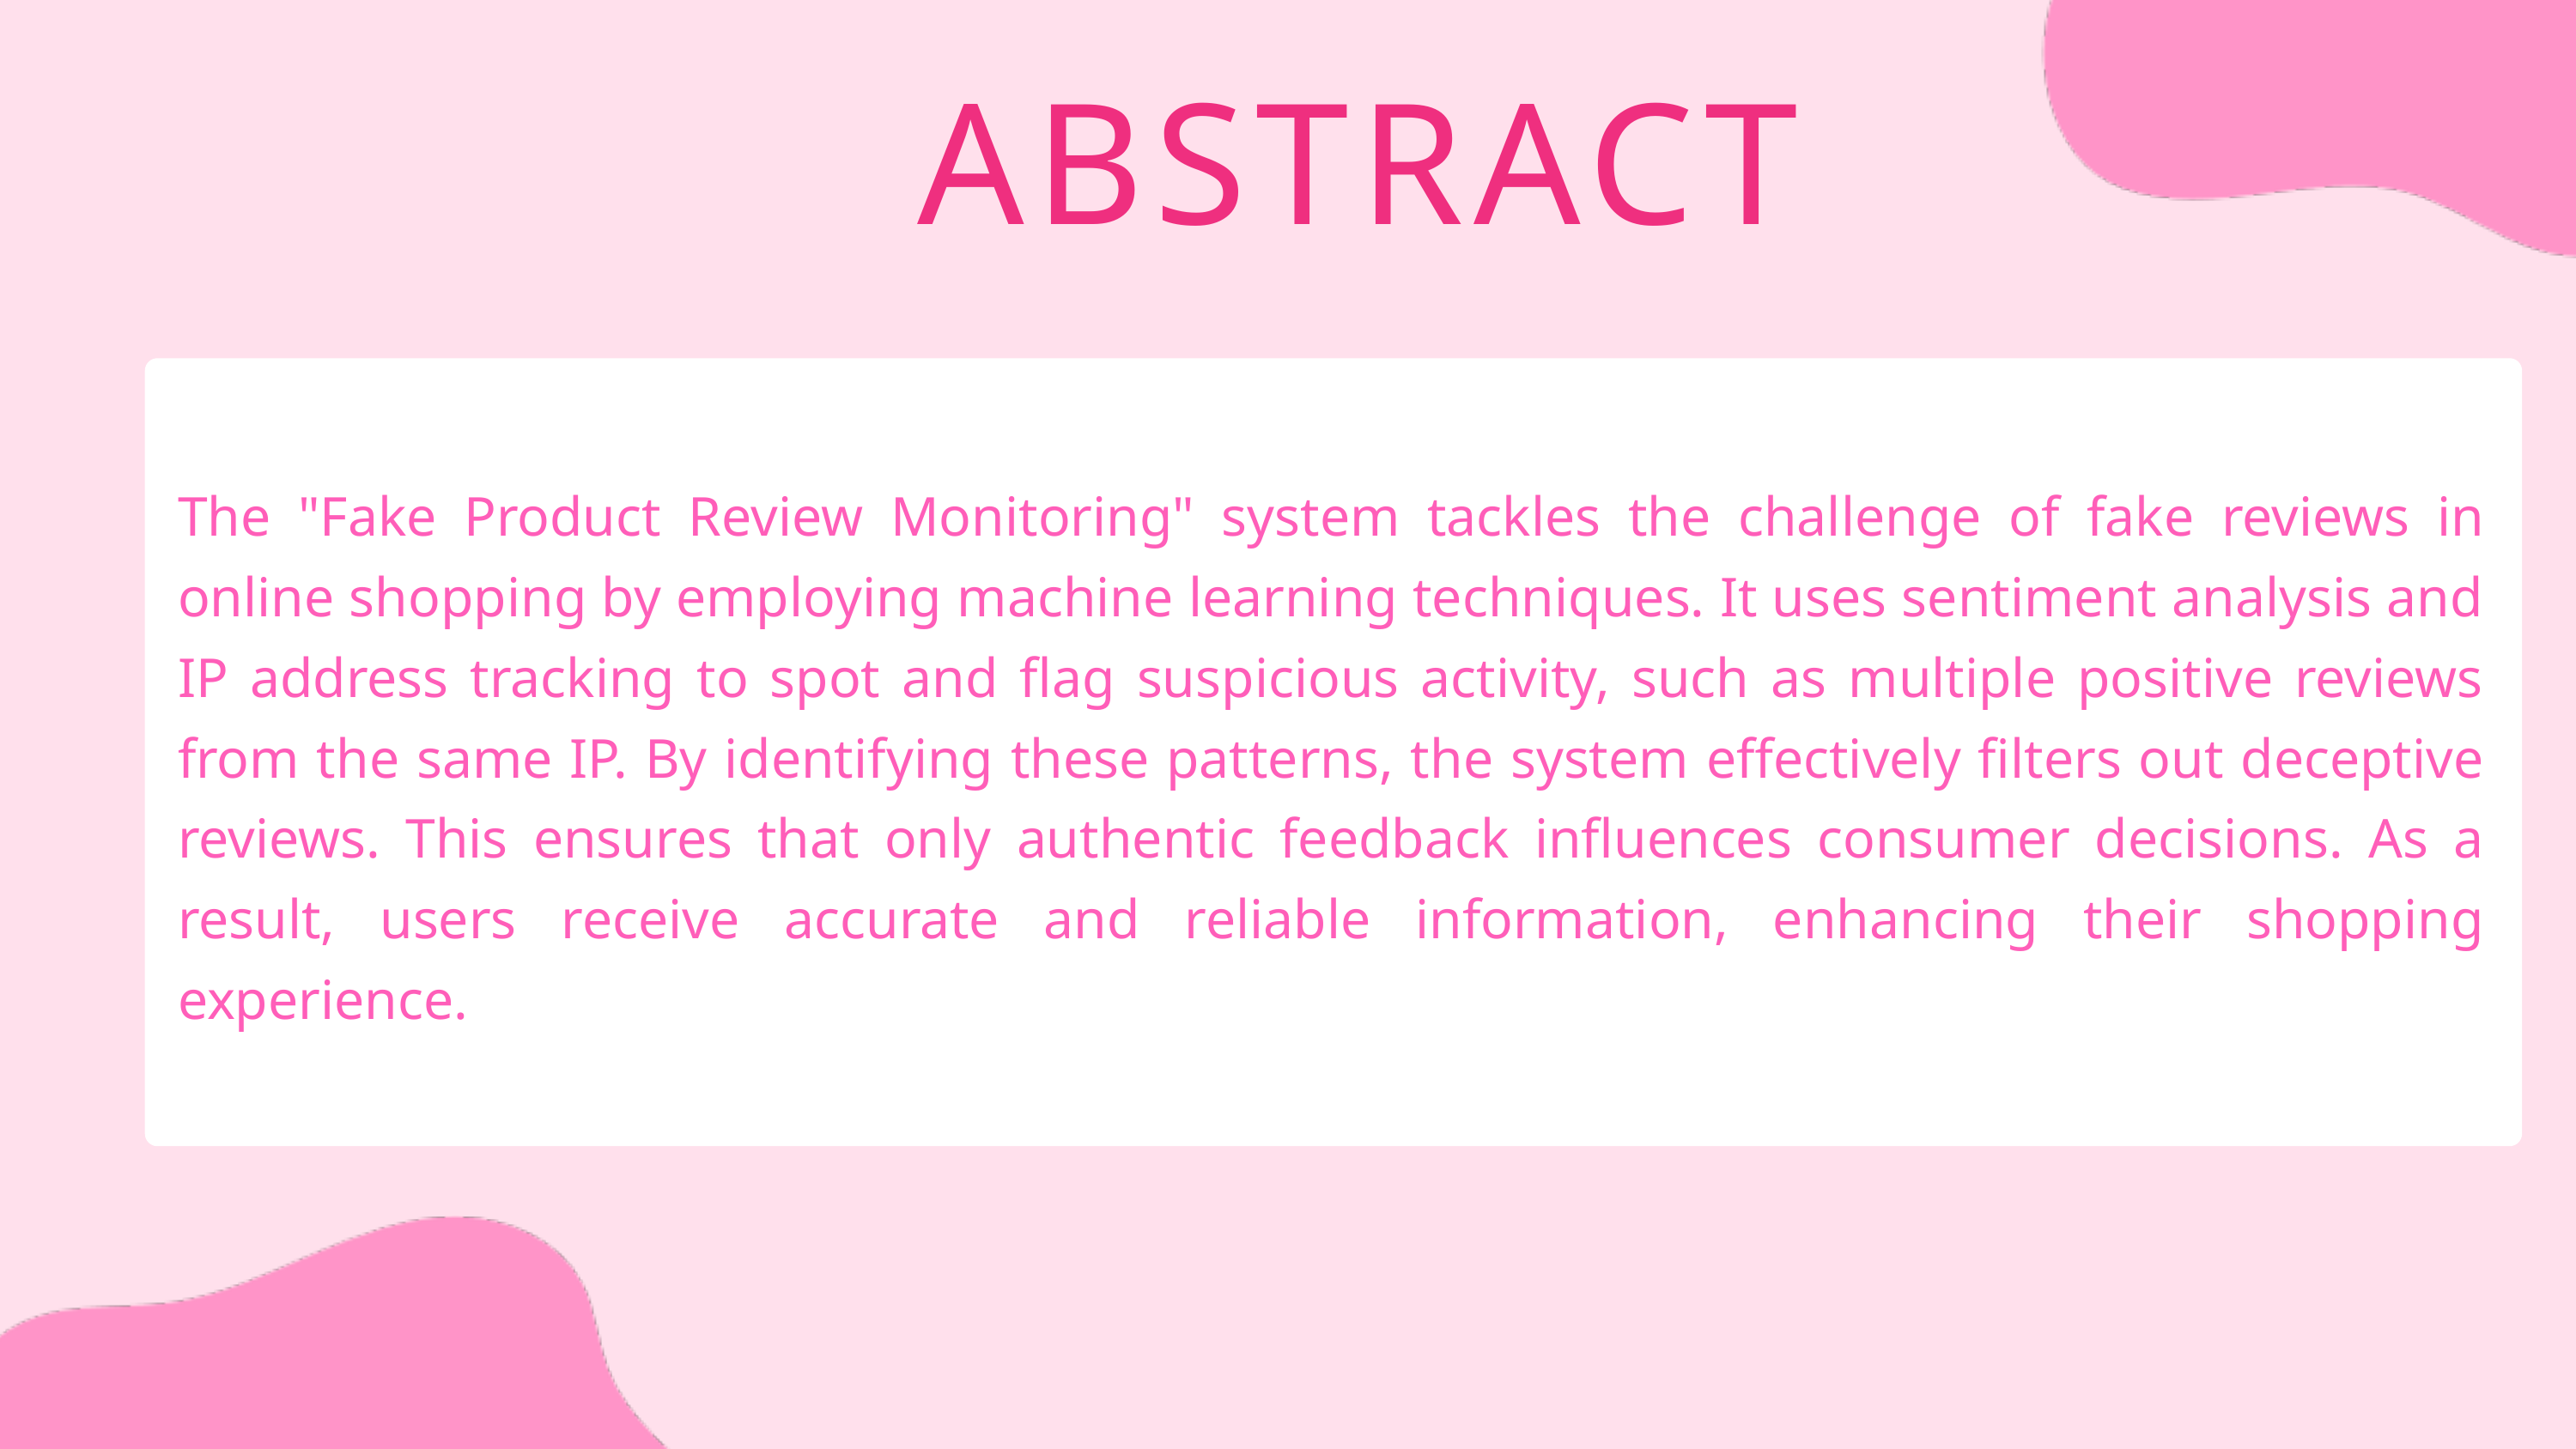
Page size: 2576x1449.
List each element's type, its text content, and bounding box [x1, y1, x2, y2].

text_box [0, 1216, 781, 1449]
text_box [2032, 0, 2576, 266]
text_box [144, 358, 2523, 1147]
text_box ABSTRACT [641, 99, 2032, 258]
